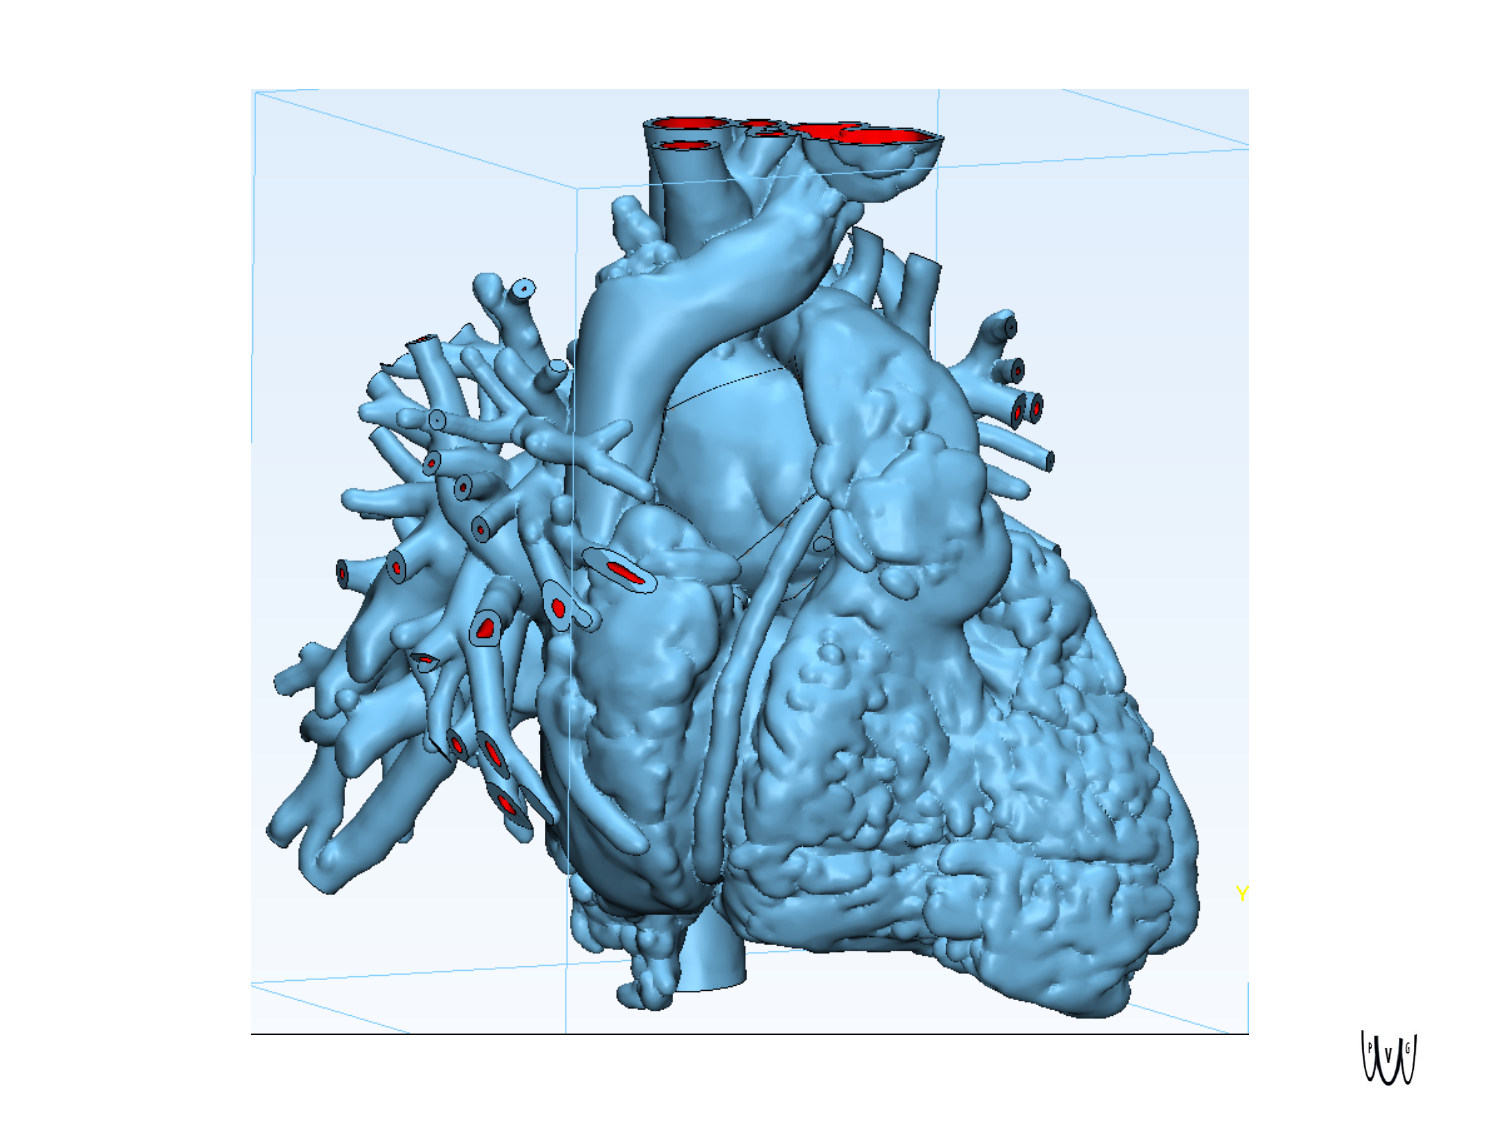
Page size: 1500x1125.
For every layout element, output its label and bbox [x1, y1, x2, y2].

picture [1349, 1024, 1426, 1088]
picture [251, 89, 1249, 1036]
